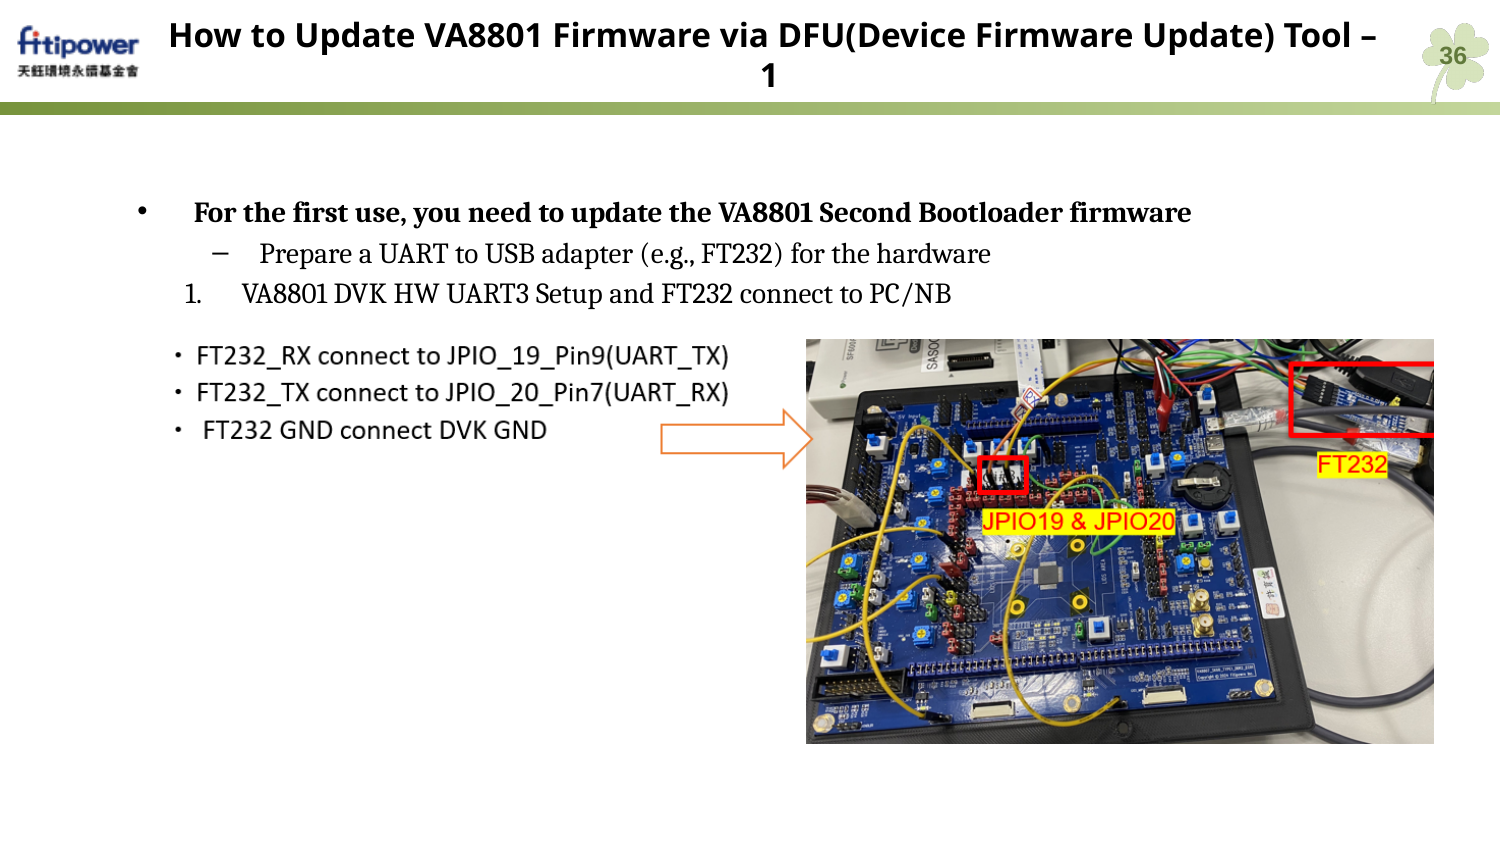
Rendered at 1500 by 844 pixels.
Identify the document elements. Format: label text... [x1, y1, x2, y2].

list For the first use, you need to update the VA8801 Second Bootloader firmware Prepare a UART to USB adapter (e.g., FT232) for the hardware VA8801 DVK HW UART3 Setup and FT232 connect to PC/NB [122, 185, 1500, 722]
picture [1404, 12, 1500, 115]
slide_number 36 [1417, 32, 1490, 77]
picture [2, 16, 147, 80]
picture [170, 338, 1435, 744]
title How to Update VA8801 Firmware via DFU(Device Firmware Update) Tool – 1 [147, 14, 1400, 95]
